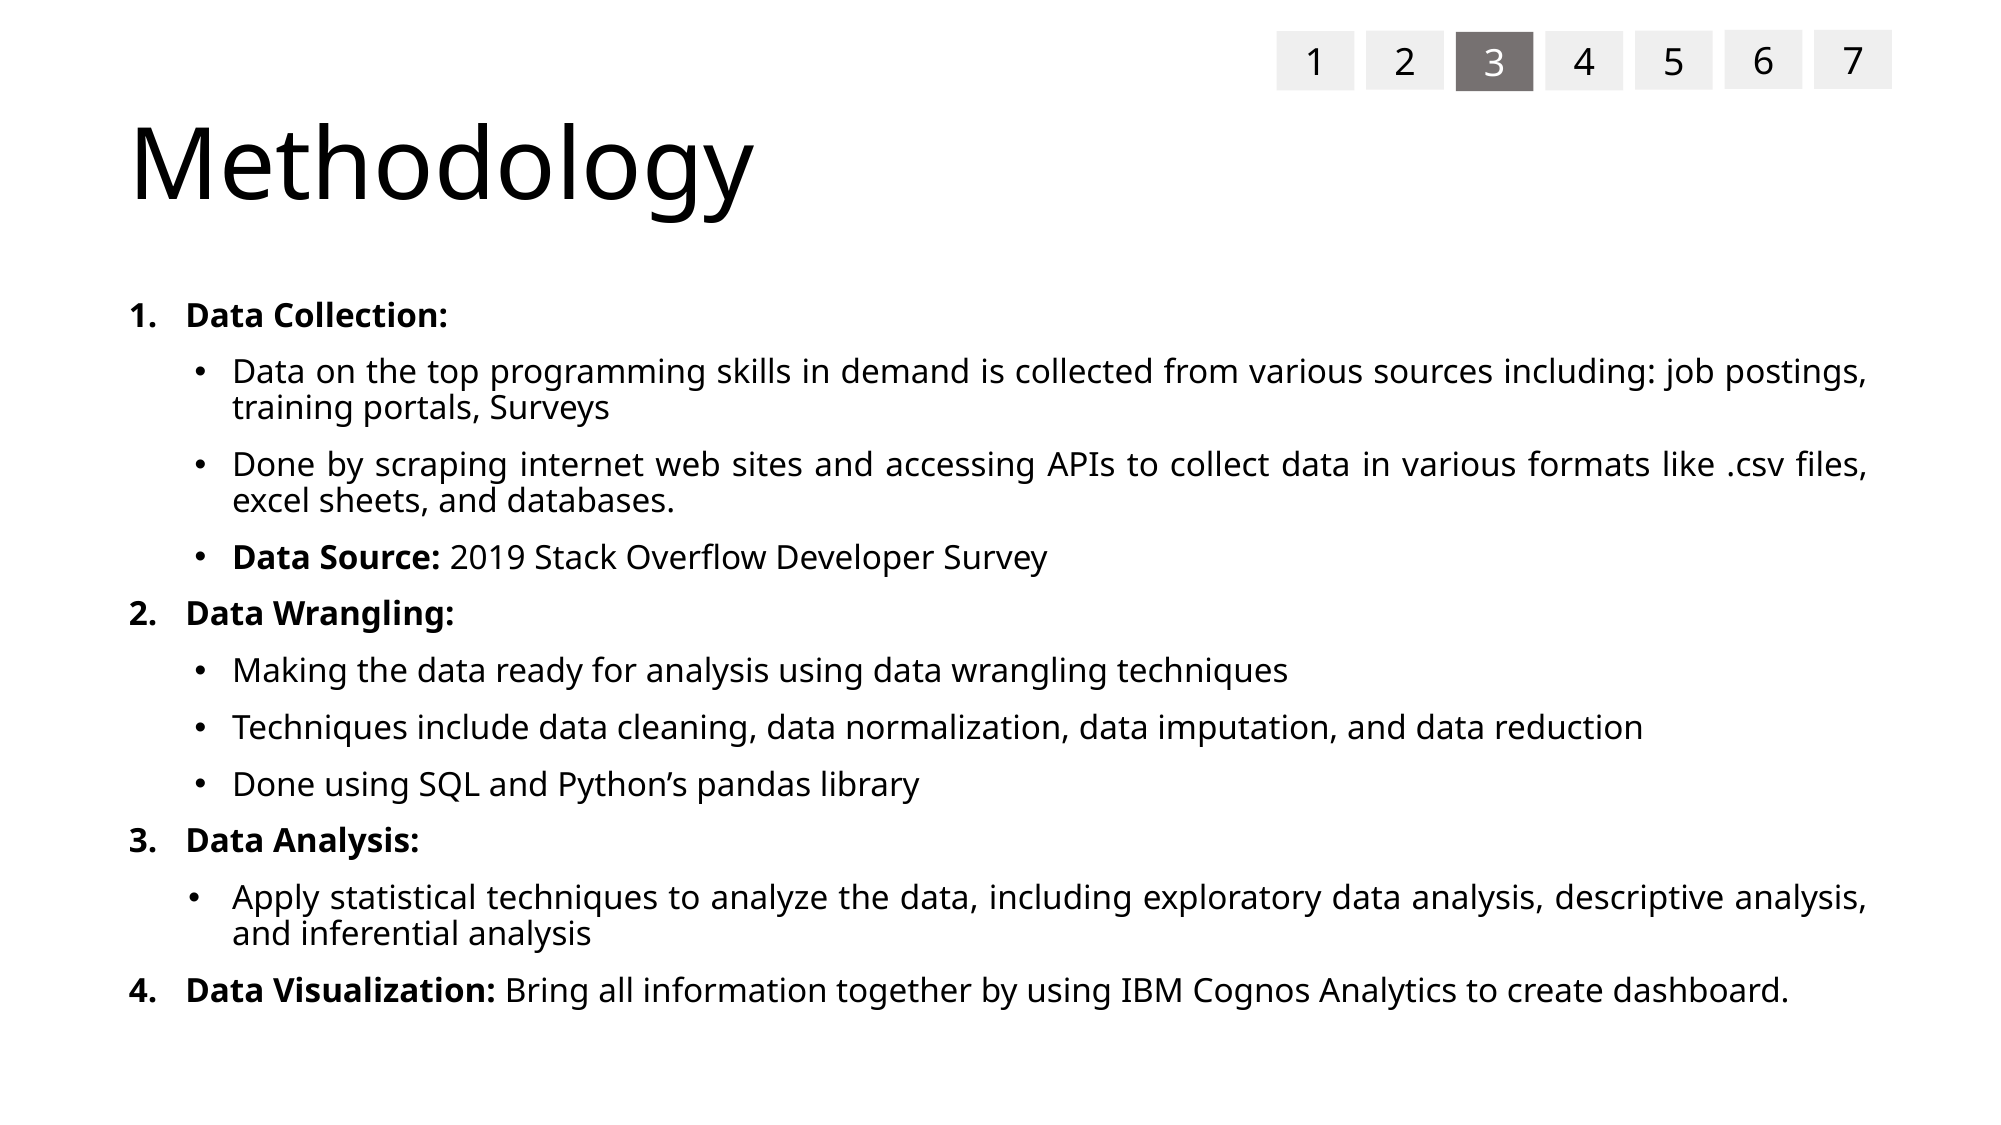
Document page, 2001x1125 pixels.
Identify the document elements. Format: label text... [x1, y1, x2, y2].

list Data Collection: Data on the top programming skills in demand is collected from various sources including: job postings, training portals, Surveys Done by scraping internet web sites and accessing APIs to collect data in various formats like .csv files, excel sheets, and databases. Data Source: 2019 Stack Overflow Developer Survey Data Wrangling: Making the data ready for analysis using data wrangling techniques Techniques include data cleaning, data normalization, data imputation, and data reduction Done using SQL and Python’s pandas library Data Analysis: Apply statistical techniques to analyze the data, including exploratory data analysis, descriptive analysis, and inferential analysis Data Visualization: Bring all information together by using IBM Cognos Analytics to create dashboard. [114, 290, 1886, 1035]
title Methodology [114, 90, 1886, 244]
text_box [1276, 29, 1892, 92]
